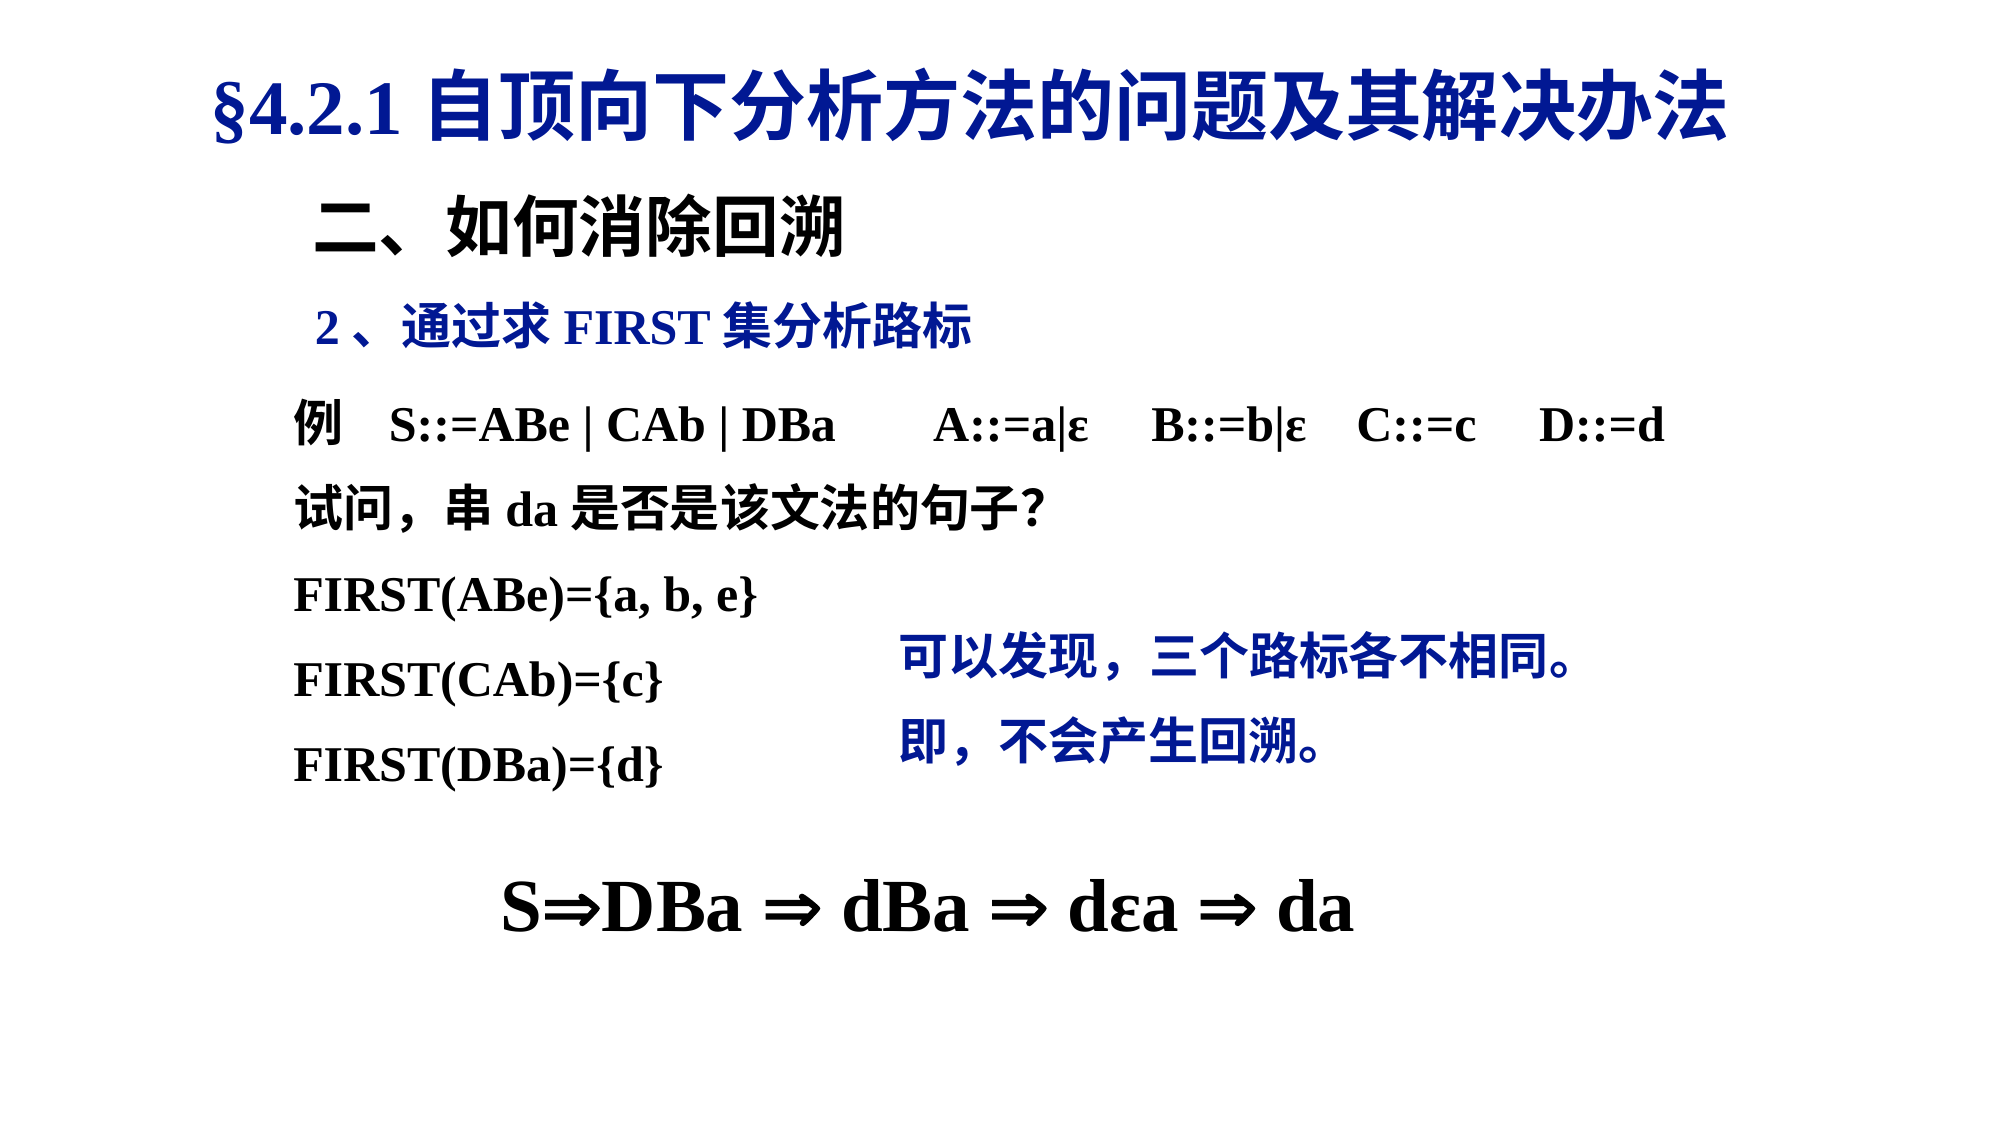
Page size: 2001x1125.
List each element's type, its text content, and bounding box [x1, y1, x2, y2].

text_box 二、如何消除回溯 [297, 162, 861, 273]
text_box 例 S::=ABe | CAb | DBa A::=a|ε B::=b|ε C::=c D::=d 试问，串da是否是该文法的句子？ FIRST(ABe)={a, b, e} FIRST(CAb)={c} FIRST(DBa)={d} [278, 384, 1771, 799]
text_box 2、通过求FIRST集分析路标 [300, 287, 1750, 363]
text_box SDBa  dBa  dεa  da [485, 849, 1507, 954]
text_box §4.2.1自顶向下分析方法的问题及其解决办法 [195, 31, 1799, 162]
text_box 可以发现，三个路标各不相同。 即，不会产生回溯。 [884, 617, 1622, 777]
